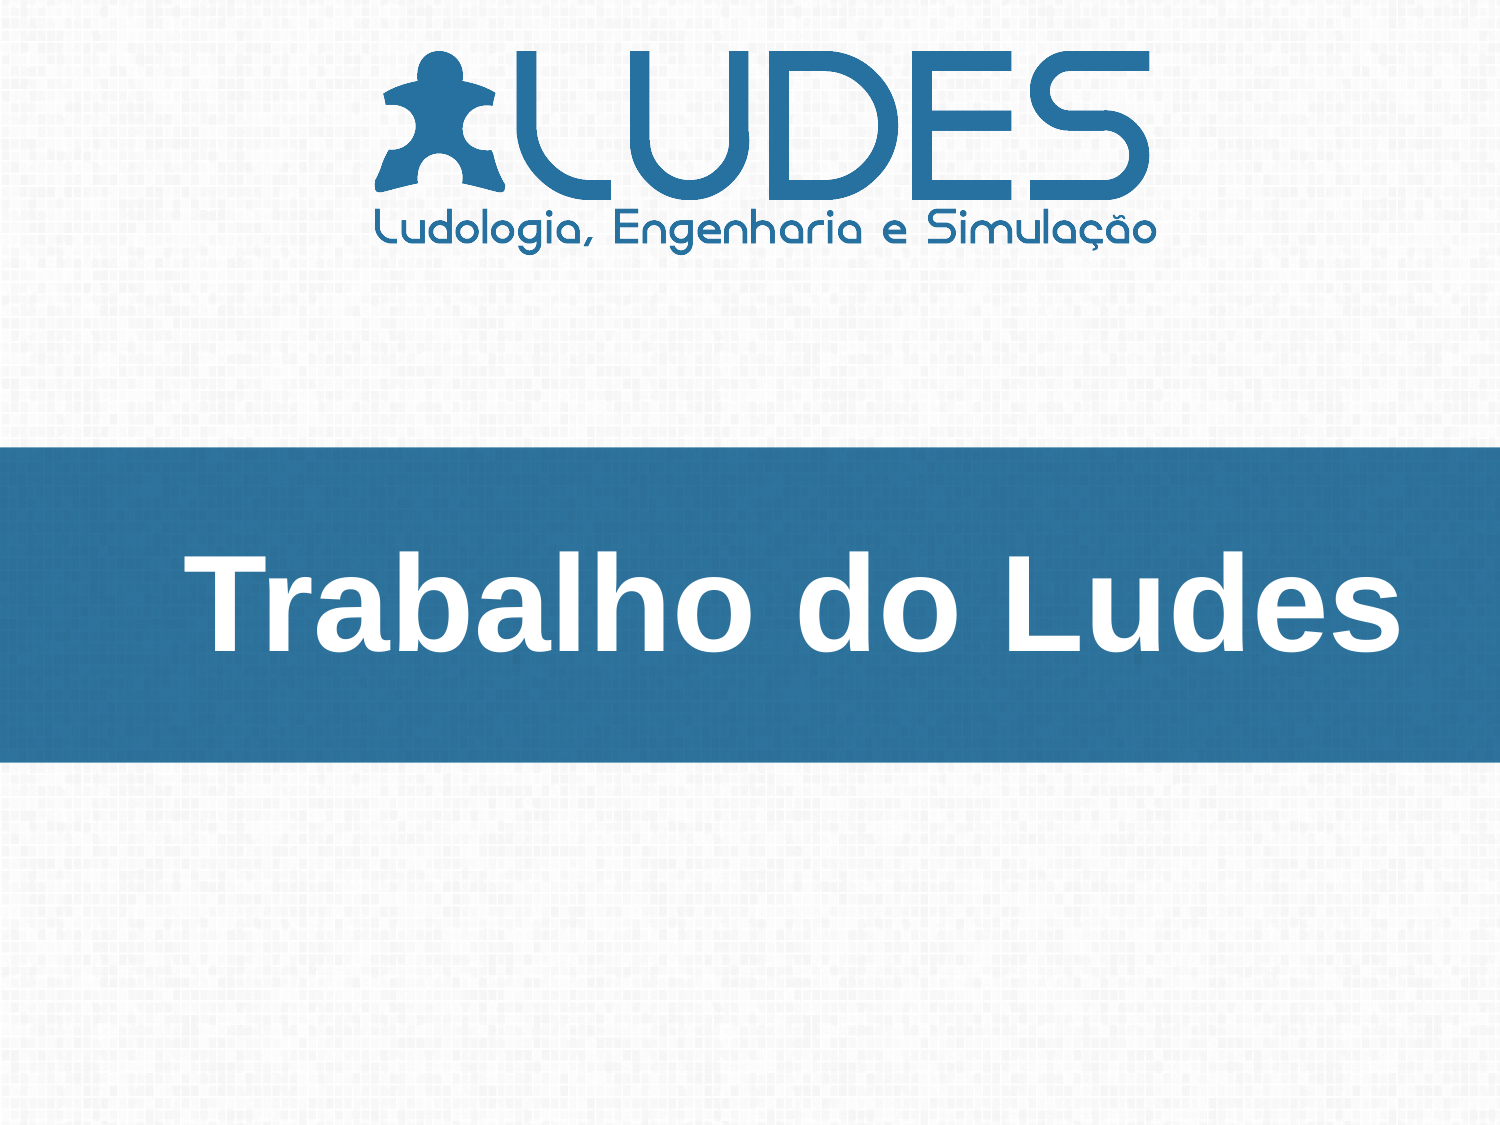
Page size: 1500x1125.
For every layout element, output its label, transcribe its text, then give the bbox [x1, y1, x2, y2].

picture [0, 0, 1500, 1125]
title Trabalho do Ludes [147, 515, 1443, 699]
